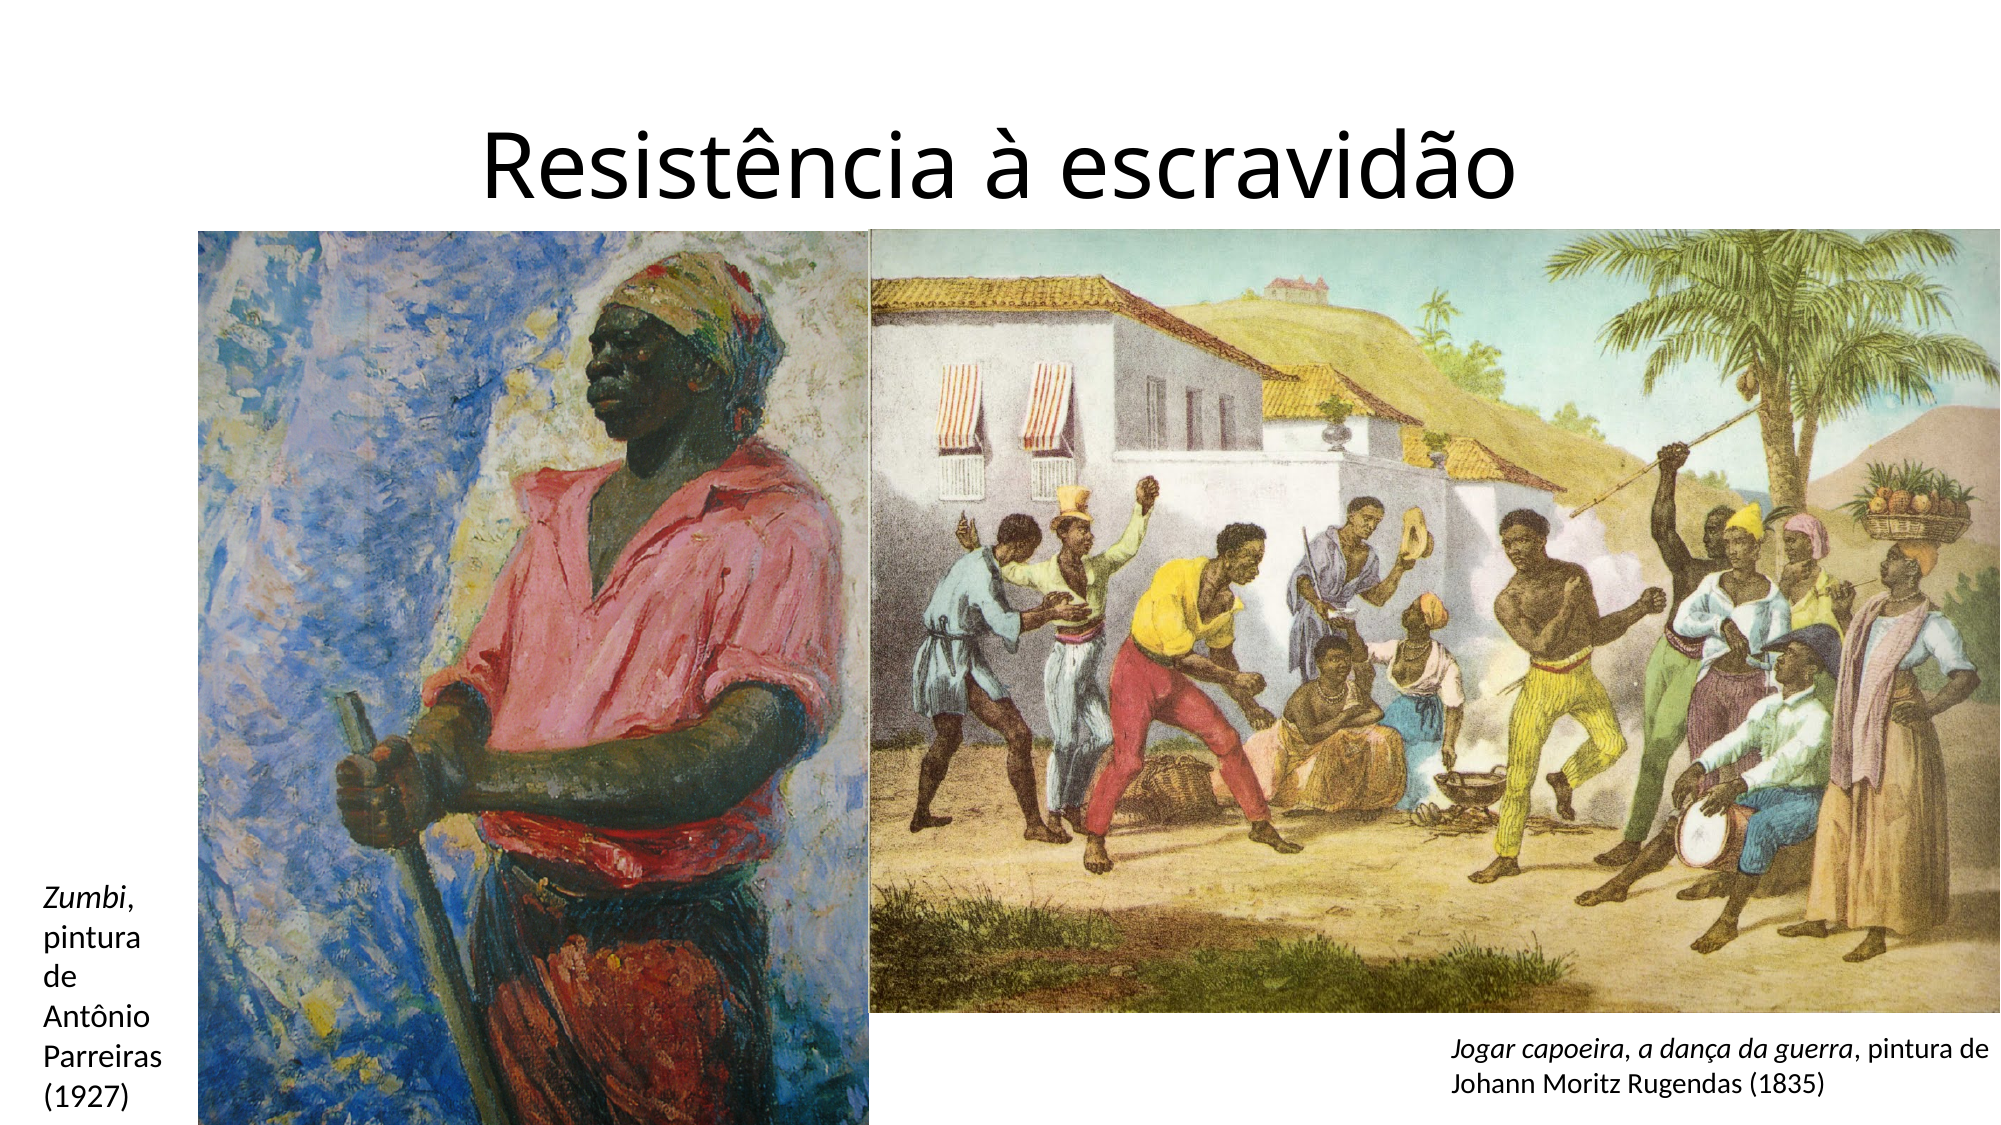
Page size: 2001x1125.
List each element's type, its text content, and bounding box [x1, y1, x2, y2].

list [198, 231, 869, 1125]
text_box Zumbi, pintura de Antônio Parreiras (1927) [28, 867, 198, 1122]
picture [868, 229, 2000, 1013]
text_box Jogar capoeira, a dança da guerra, pintura de Johann Moritz Rugendas (1835) [1436, 1021, 2000, 1107]
title Resistência à escravidão [137, 59, 1863, 278]
